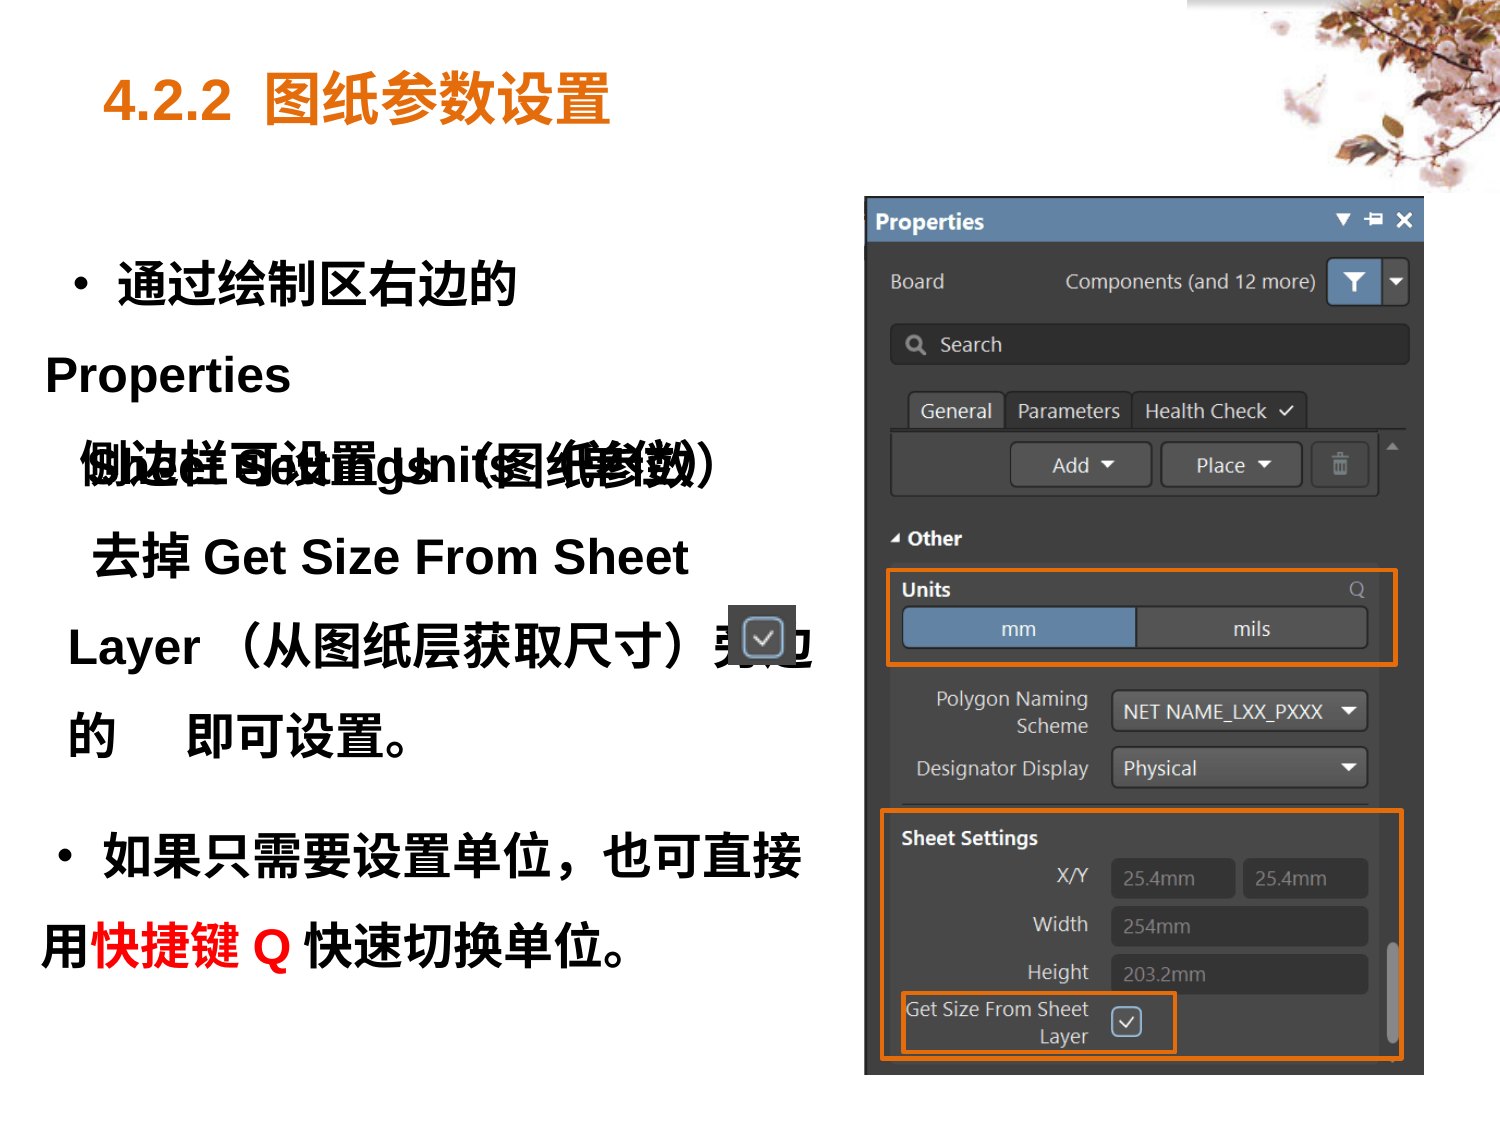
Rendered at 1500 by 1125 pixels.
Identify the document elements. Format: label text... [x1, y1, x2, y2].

picture [1187, 0, 1500, 193]
text_box •如果只需要设置单位，也可直接用快捷键Q快速切换单位。 [25, 786, 833, 1042]
text_box 去掉Get Size From Sheet Layer（从图纸层获取尺寸）旁边的 即可设置。 [53, 487, 847, 773]
text_box Sheet Settings（图纸参数） [29, 397, 846, 502]
picture [864, 196, 1425, 1075]
picture [728, 605, 796, 666]
text_box •通过绘制区右边的Properties 侧边栏可设置Units（单位） [29, 215, 762, 397]
text_box 4.2.2 图纸参数设置 [88, 54, 1280, 140]
